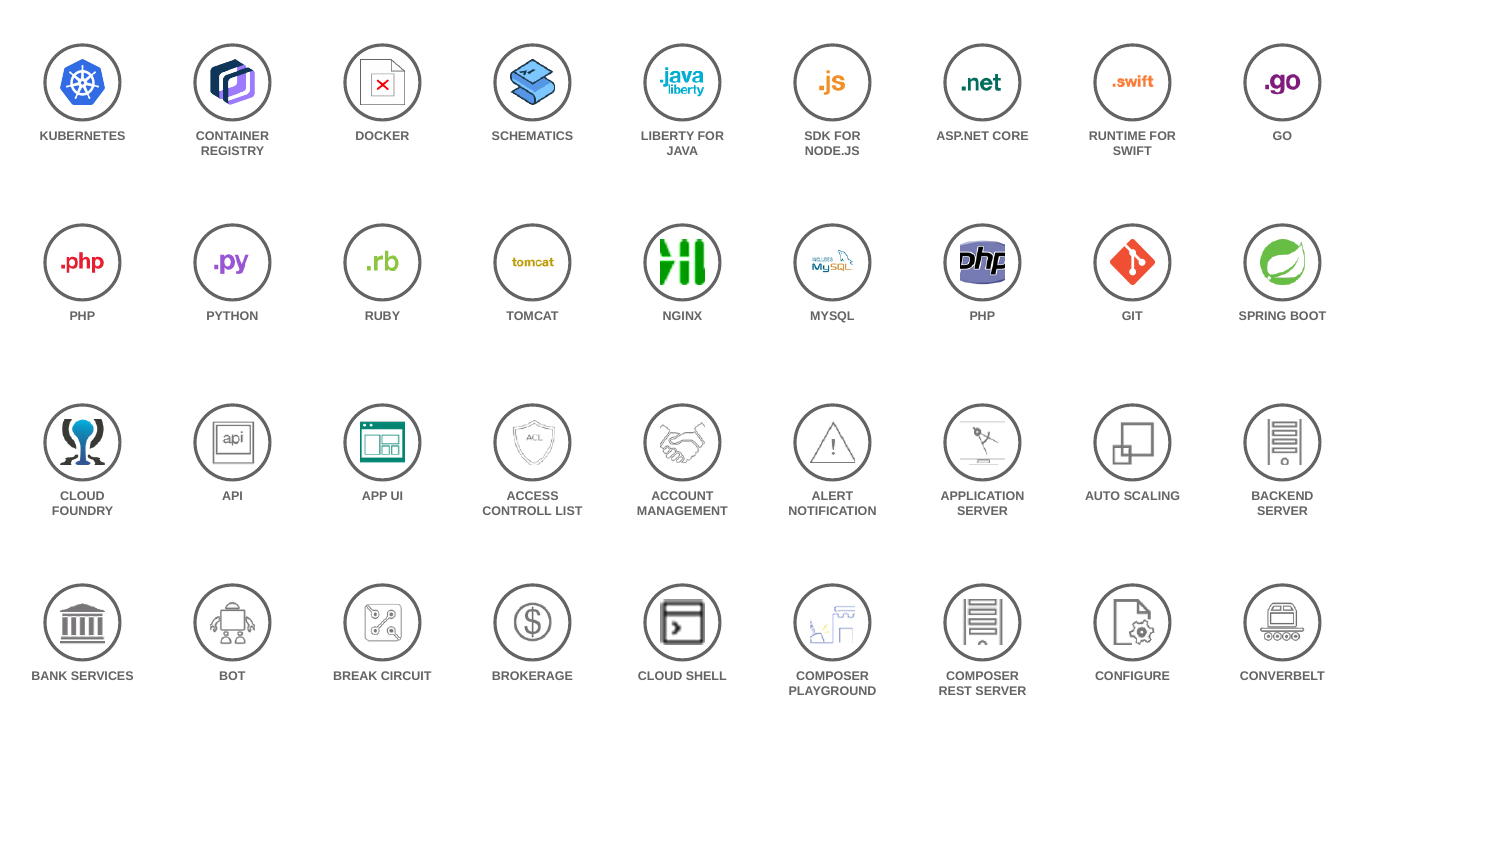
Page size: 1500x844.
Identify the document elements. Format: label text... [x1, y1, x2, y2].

picture [1259, 59, 1306, 106]
picture [1109, 59, 1156, 106]
text_box [659, 112, 706, 120]
text_box DOCKER [329, 127, 435, 143]
text_box [509, 652, 556, 660]
picture [59, 599, 106, 646]
text_box [1259, 292, 1306, 300]
text_box CLOUD SHELL [629, 667, 735, 683]
text_box [1109, 112, 1156, 120]
text_box BREAK CIRCUIT [329, 667, 435, 683]
picture [1259, 599, 1306, 646]
text_box TOMCAT [479, 307, 585, 323]
picture [959, 59, 1006, 106]
text_box [794, 584, 870, 650]
picture [809, 599, 856, 646]
text_box BROKERAGE [479, 667, 585, 683]
text_box [59, 652, 106, 660]
text_box [644, 224, 720, 290]
picture [209, 239, 256, 286]
picture [959, 239, 1006, 286]
text_box PHP [29, 307, 135, 323]
text_box CONTAINER REGISTRY [179, 127, 285, 158]
text_box [959, 292, 1006, 300]
text_box [959, 112, 1006, 120]
text_box [1244, 584, 1320, 650]
text_box PYTHON [179, 307, 285, 323]
text_box [959, 652, 1006, 660]
text_box [194, 44, 270, 110]
text_box [344, 404, 420, 480]
picture [659, 239, 706, 286]
text_box API [179, 487, 285, 503]
picture [359, 239, 406, 286]
text_box [344, 44, 420, 110]
picture [59, 59, 106, 106]
text_box [1244, 224, 1320, 290]
text_box [944, 584, 1020, 650]
text_box BOT [179, 667, 285, 683]
text_box SCHEMATICS [479, 127, 585, 143]
text_box SDK FOR NODE.JS [779, 127, 885, 158]
text_box [44, 584, 120, 650]
text_box MYSQL [779, 307, 885, 323]
text_box [359, 652, 406, 660]
text_box ACCOUNT MANAGEMENT [629, 487, 735, 518]
text_box [809, 112, 856, 120]
text_box GIT [1079, 307, 1185, 323]
text_box [794, 44, 870, 110]
text_box [59, 292, 106, 300]
text_box AUTO SCALING [1079, 487, 1185, 503]
text_box APPLICATION SERVER [929, 487, 1035, 518]
picture [509, 599, 556, 646]
text_box [494, 224, 570, 290]
text_box [194, 404, 270, 480]
text_box [194, 224, 270, 290]
picture [359, 59, 406, 106]
text_box [509, 112, 556, 120]
text_box BACKEND SERVER [1229, 487, 1335, 518]
text_box [944, 44, 1020, 110]
picture [959, 419, 1006, 466]
text_box BANK SERVICES [29, 667, 135, 683]
text_box [1109, 652, 1156, 660]
text_box SPRING BOOT [1229, 307, 1335, 323]
text_box [1259, 112, 1306, 120]
picture [659, 599, 706, 646]
text_box CLOUD FOUNDRY [29, 487, 135, 518]
text_box [1244, 404, 1320, 480]
text_box [494, 404, 570, 480]
picture [359, 419, 406, 466]
text_box [494, 44, 570, 110]
text_box [944, 404, 1020, 480]
text_box GO [1229, 127, 1335, 143]
picture [659, 419, 706, 466]
text_box APP UI [329, 487, 435, 503]
text_box [344, 584, 420, 650]
text_box ACCESS CONTROLL LIST [479, 487, 585, 518]
picture [1109, 239, 1156, 286]
text_box [1094, 404, 1170, 480]
text_box LIBERTY FOR JAVA [629, 127, 735, 158]
picture [809, 59, 856, 106]
text_box [1094, 224, 1170, 290]
picture [59, 419, 106, 466]
picture [1259, 419, 1306, 466]
picture [1109, 419, 1156, 466]
text_box NGINX [629, 307, 735, 323]
picture [359, 599, 406, 646]
text_box COMPOSER REST SERVER [929, 667, 1035, 698]
picture [809, 419, 856, 466]
text_box [1244, 44, 1320, 110]
text_box [644, 44, 720, 110]
text_box ALERT NOTIFICATION [779, 487, 885, 518]
picture [509, 59, 556, 106]
text_box [944, 224, 1020, 290]
text_box [359, 112, 406, 120]
text_box [359, 292, 406, 300]
text_box PHP [929, 307, 1035, 323]
picture [509, 239, 556, 286]
text_box CONFIGURE [1079, 667, 1185, 683]
text_box COMPOSER PLAYGROUND [779, 667, 885, 698]
text_box [659, 652, 706, 660]
text_box [794, 404, 870, 480]
text_box [1259, 652, 1306, 660]
text_box KUBERNETES [29, 127, 135, 143]
text_box [1094, 584, 1170, 650]
text_box [209, 112, 256, 120]
picture [509, 419, 556, 466]
text_box [44, 44, 120, 110]
picture [1259, 239, 1306, 286]
text_box [494, 584, 570, 650]
text_box [794, 224, 870, 290]
text_box RUBY [329, 307, 435, 323]
picture [1109, 599, 1156, 646]
text_box [809, 652, 856, 660]
text_box [209, 292, 256, 300]
text_box ASP.NET CORE [929, 127, 1035, 143]
text_box [194, 584, 270, 650]
text_box [1094, 44, 1170, 110]
picture [959, 599, 1006, 646]
text_box [644, 404, 720, 480]
text_box [344, 224, 420, 290]
text_box [44, 224, 120, 290]
picture [59, 239, 106, 286]
picture [209, 59, 256, 106]
picture [659, 59, 706, 106]
picture [809, 239, 856, 286]
text_box [509, 292, 556, 300]
text_box RUNTIME FOR SWIFT [1079, 127, 1185, 158]
text_box [1109, 292, 1156, 300]
text_box CONVERBELT [1229, 667, 1335, 683]
text_box [59, 112, 106, 120]
text_box [644, 584, 720, 650]
text_box [659, 292, 706, 300]
text_box [44, 404, 120, 480]
picture [209, 599, 256, 646]
text_box [209, 652, 256, 660]
picture [209, 419, 256, 466]
text_box [809, 292, 856, 300]
